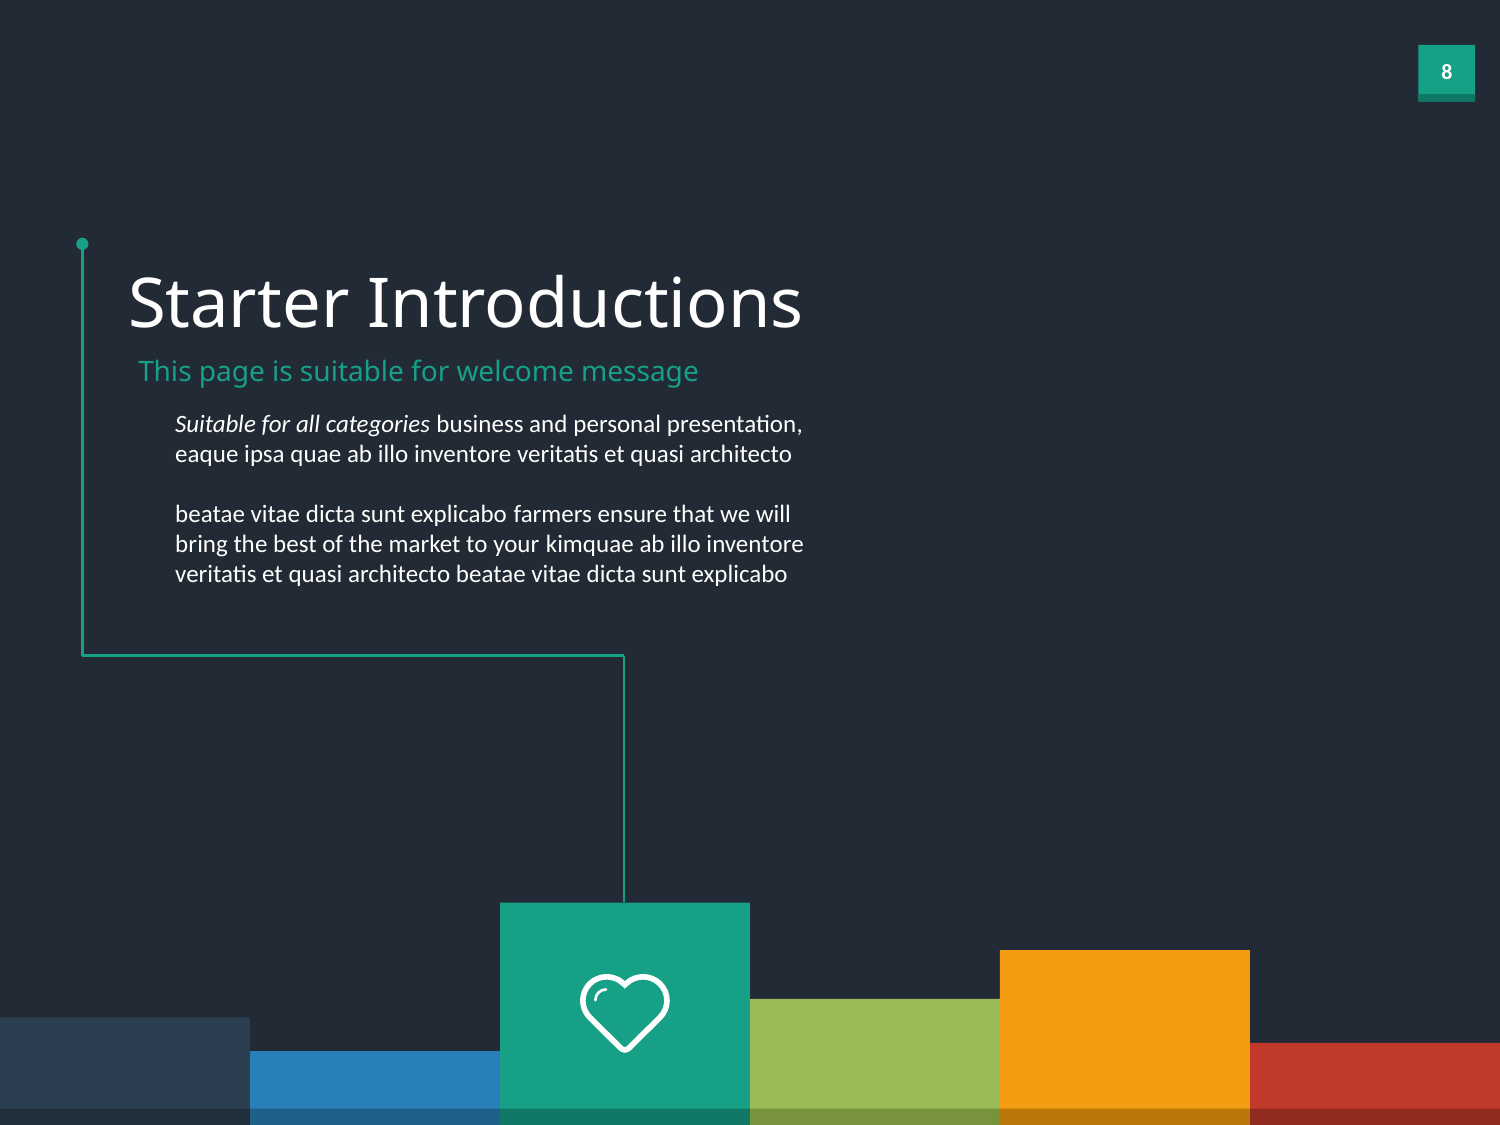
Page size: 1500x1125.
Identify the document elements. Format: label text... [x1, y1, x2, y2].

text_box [577, 971, 673, 1054]
text_box [0, 1016, 251, 1108]
text_box This page is suitable for welcome message [123, 349, 715, 395]
text_box [999, 949, 1251, 1108]
text_box [499, 902, 751, 1108]
text_box Suitable for all categories business and personal presentation, eaque ipsa quae ab illo inventore veritatis et quasi architecto beatae vitae dicta sunt explicabo farmers ensure that we will bring the best of the market to your kimquae ab illo inventore veritatis et quasi architecto beatae vitae dicta sunt explicabo [160, 400, 855, 595]
text_box [251, 1050, 499, 1108]
text_box Starter Introductions [113, 251, 819, 349]
text_box [749, 998, 999, 1108]
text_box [0, 1108, 1500, 1125]
text_box [1249, 1042, 1500, 1108]
